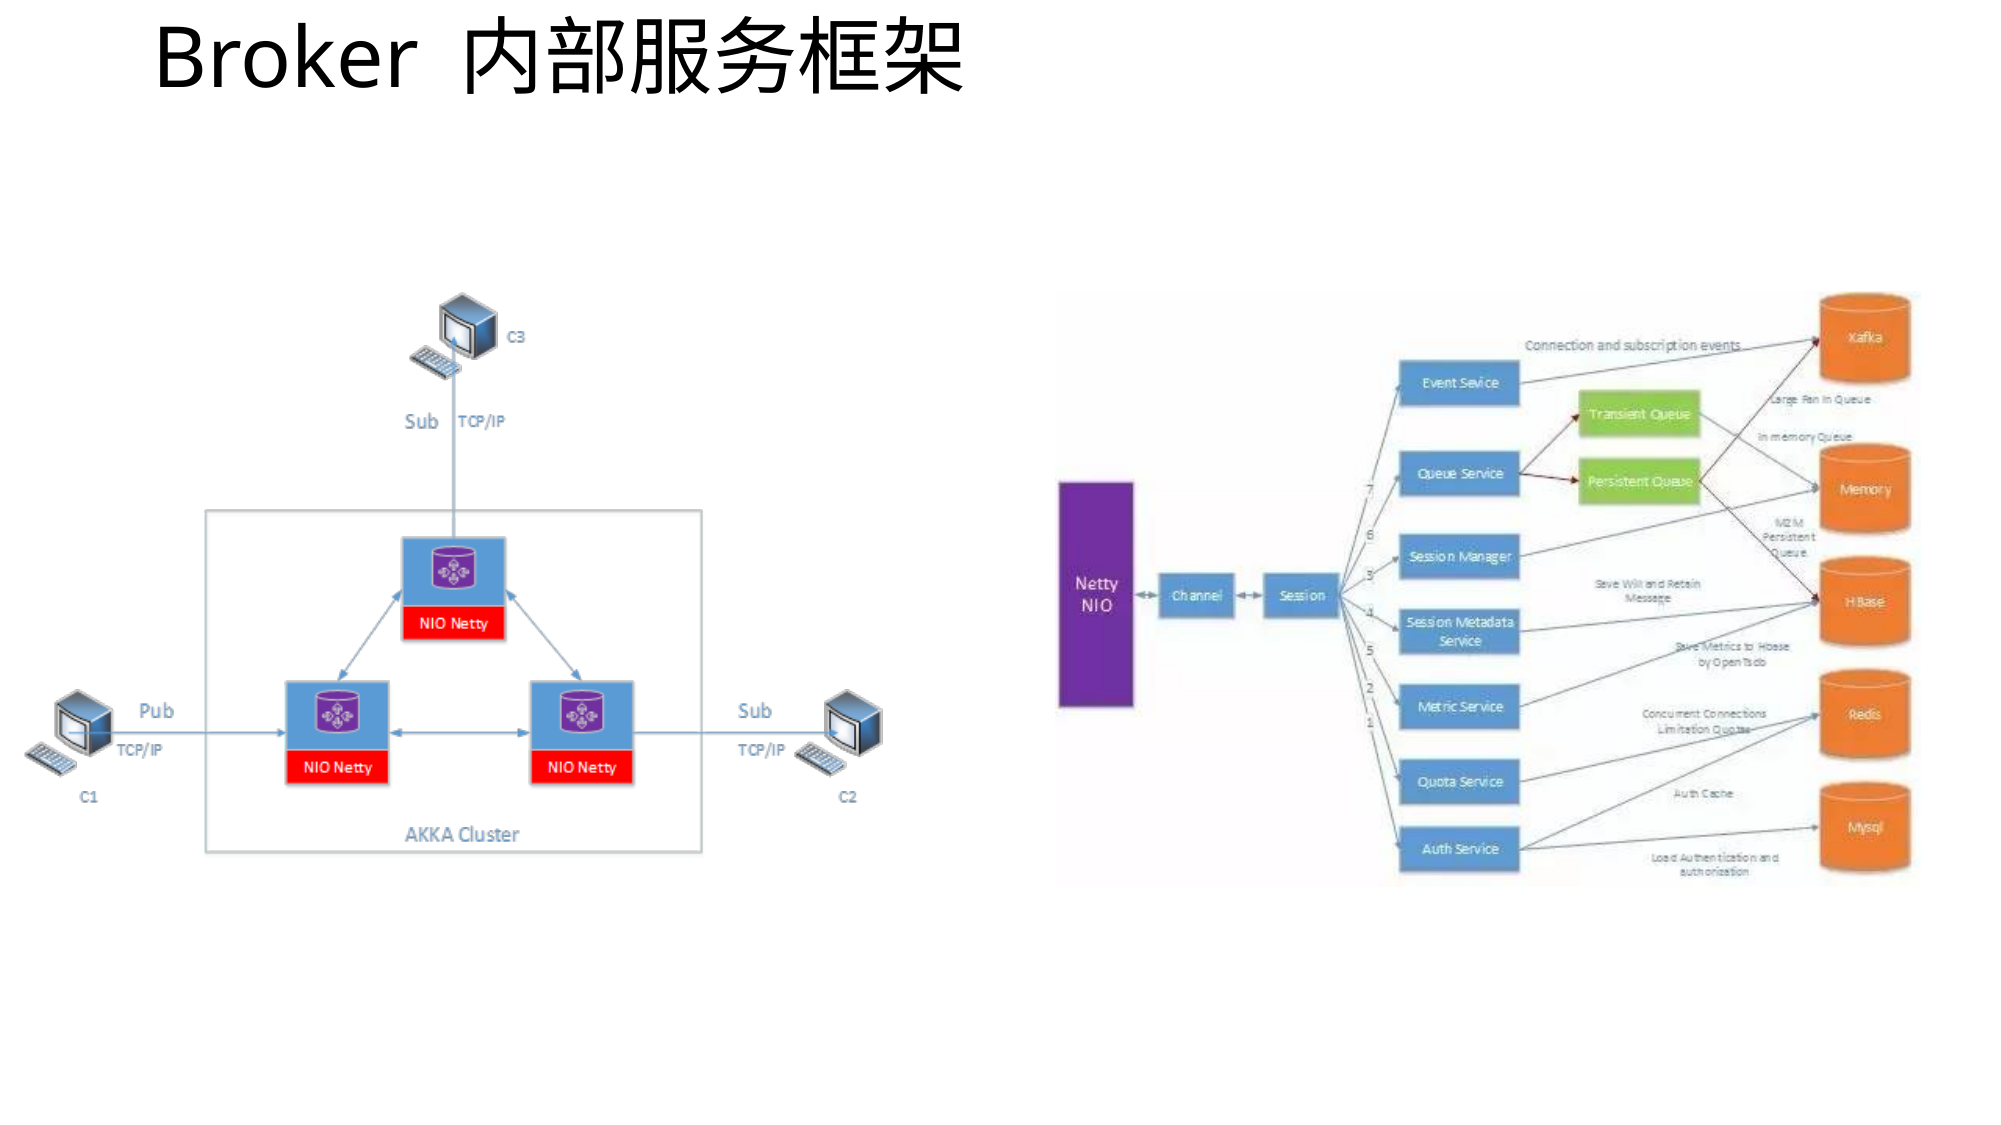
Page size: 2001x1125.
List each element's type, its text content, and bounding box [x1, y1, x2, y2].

picture [22, 291, 889, 862]
picture [1055, 291, 1921, 887]
title Broker 内部服务框架 [137, 7, 1863, 114]
